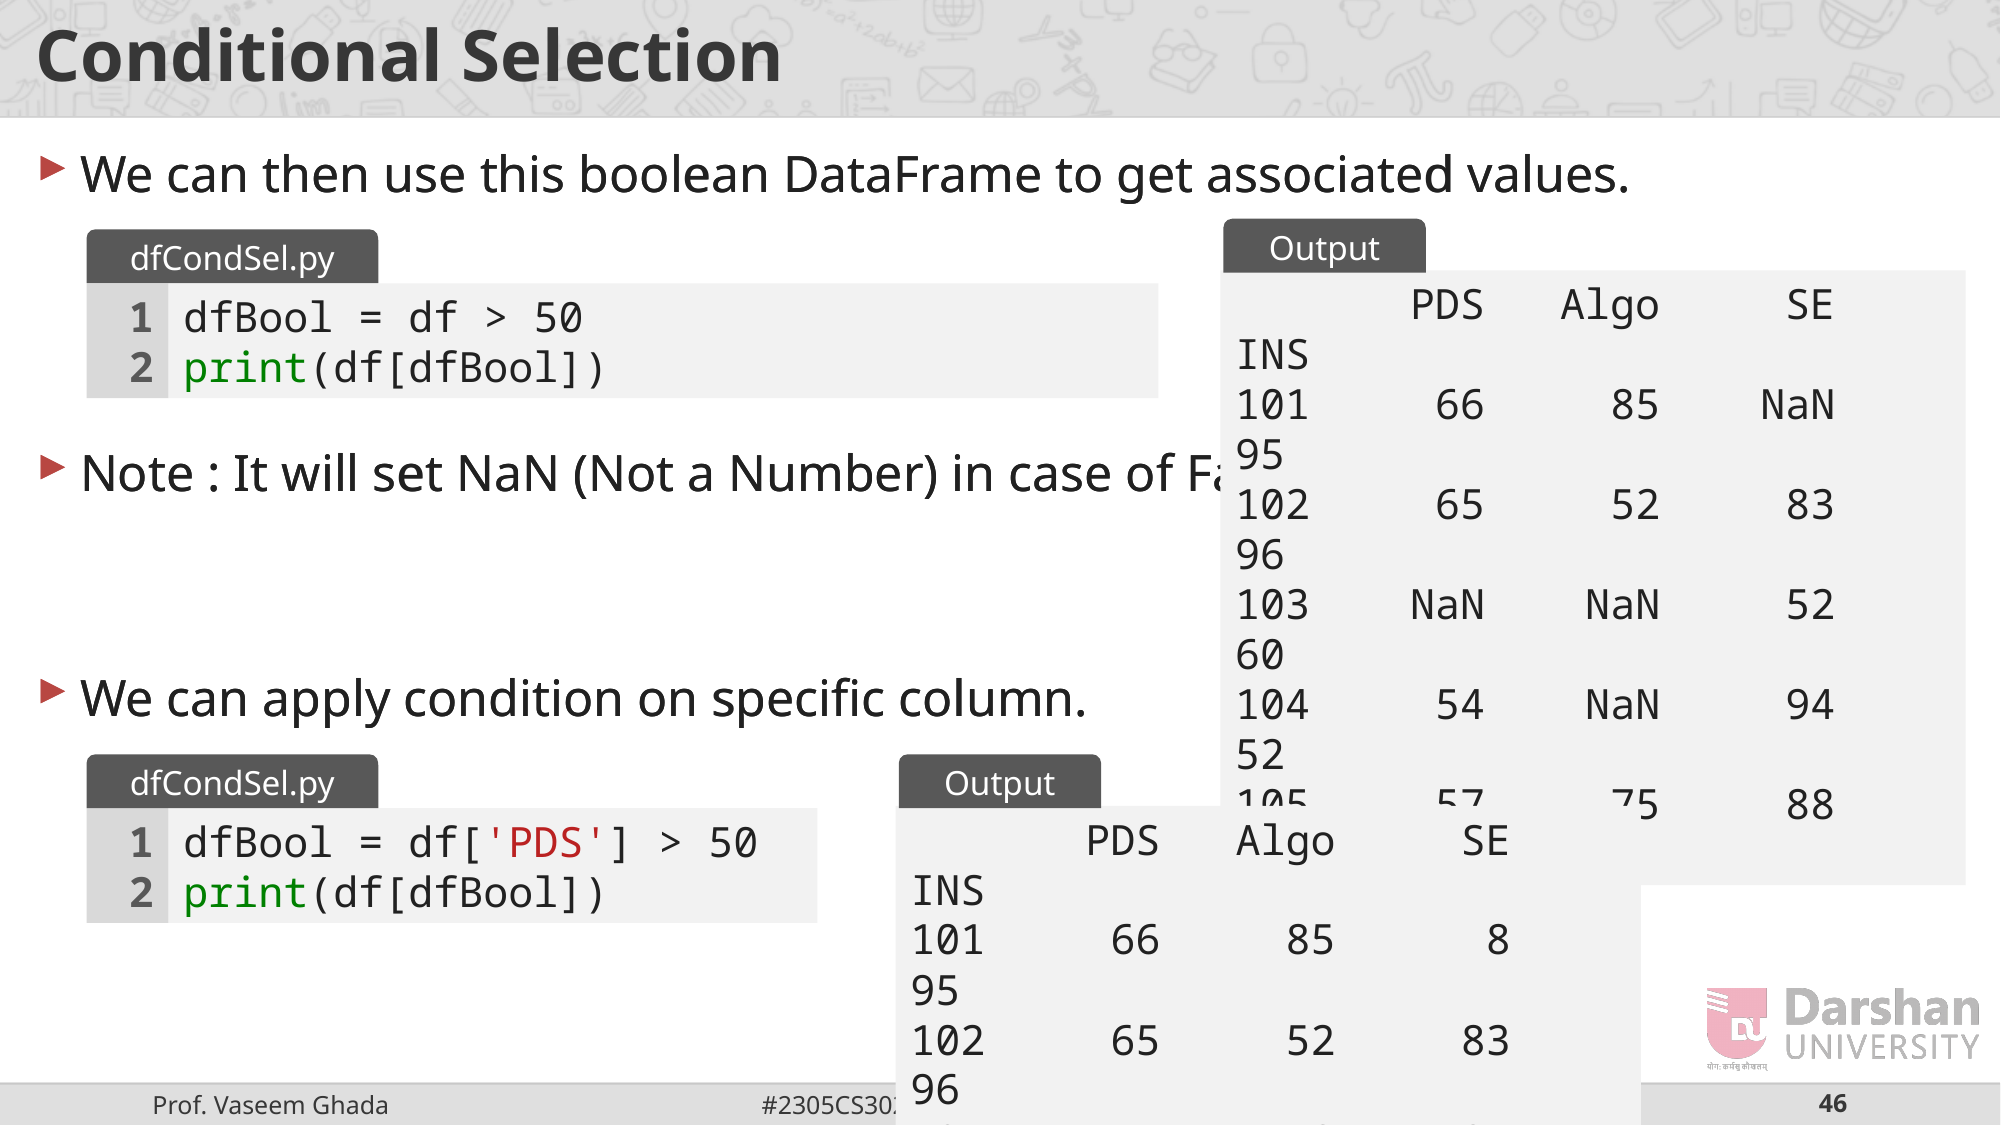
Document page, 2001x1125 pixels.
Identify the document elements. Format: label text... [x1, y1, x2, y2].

text_box 1 2 [86, 810, 169, 923]
text_box Output [897, 753, 1103, 810]
text_box PDS Algo SE INS 101 66 85 NaN 95 102 65 52 83 96 103 NaN NaN 52 60 104 54 NaN 94 52 105 57 75 88 NaN [1220, 270, 1966, 886]
text_box 1 2 [86, 285, 169, 399]
text_box dfCondSel.py [85, 753, 380, 810]
text_box We can then use this boolean DataFrame to get associated values. Note : It will set NaN (Not a Number) in case of False We can apply condition on specific column. [21, 141, 1979, 1065]
text_box Output [1222, 217, 1427, 274]
picture [1707, 1065, 1979, 1071]
text_box PDS Algo SE INS 101 66 85 8 95 102 65 52 83 96 104 54 3 94 52 105 57 75 88 39 [895, 805, 1641, 1125]
text_box dfCondSel.py [85, 228, 380, 285]
text_box dfBool = df['PDS'] > 50 print(df[dfBool]) [169, 808, 818, 923]
text_box dfBool = df > 50 print(df[dfBool]) [169, 283, 1159, 399]
title Conditional Selection [0, 0, 2000, 117]
